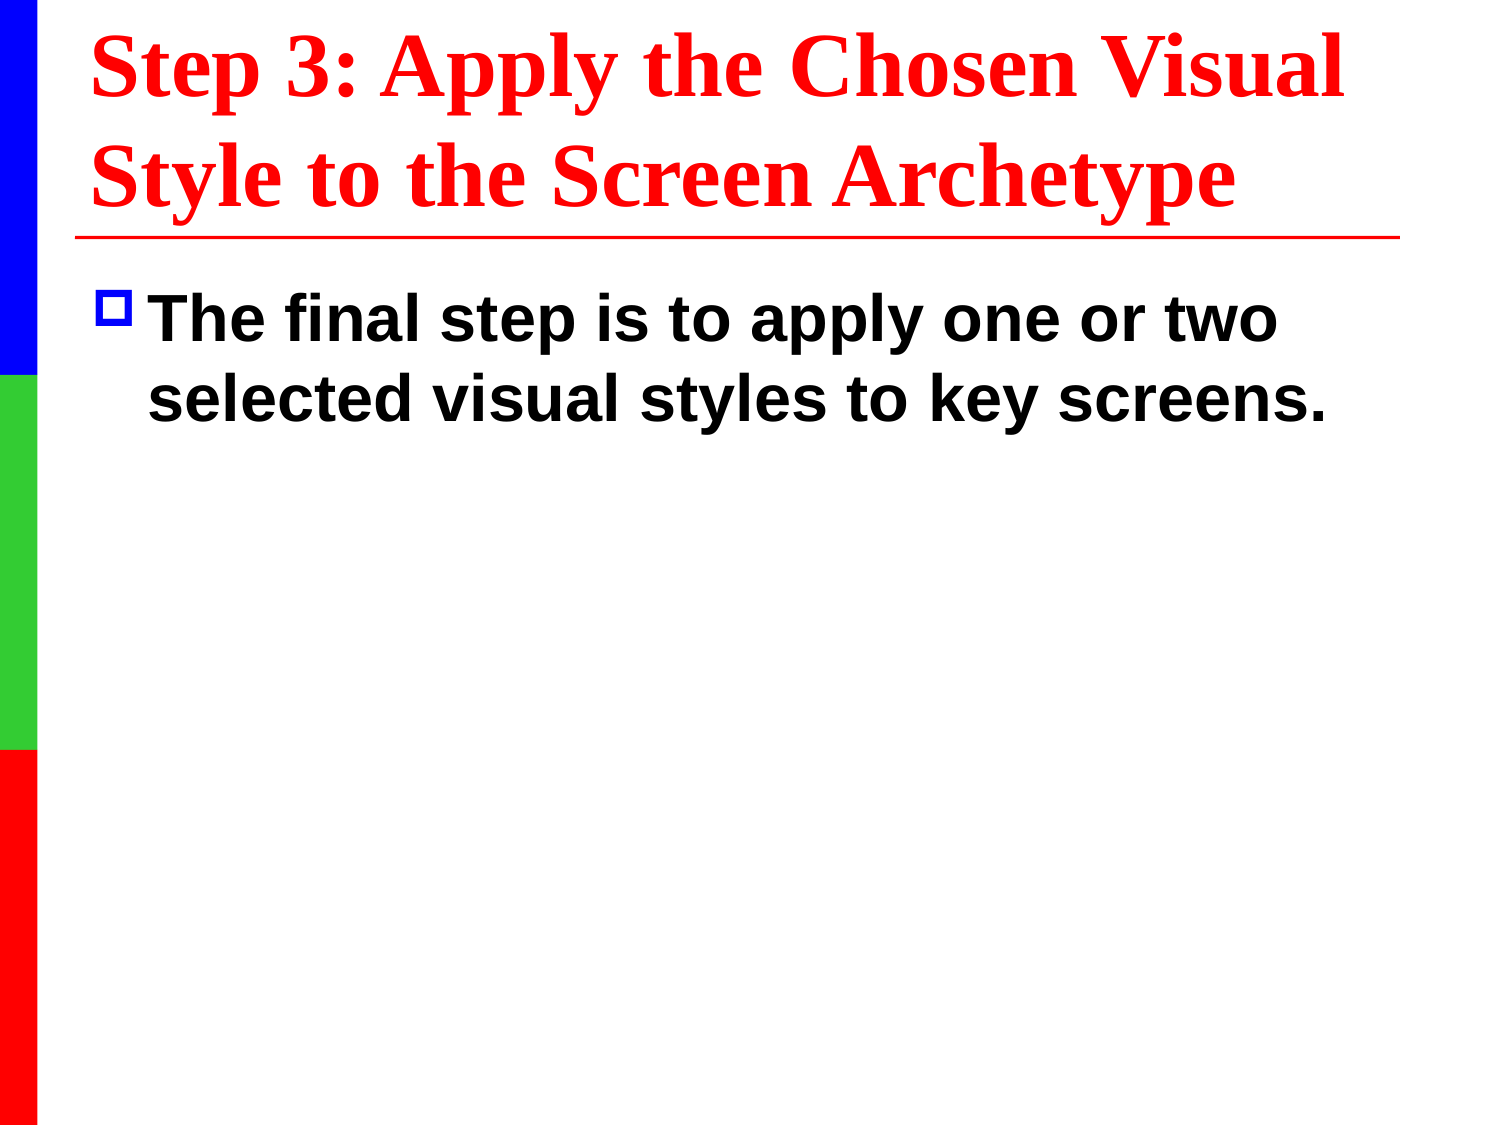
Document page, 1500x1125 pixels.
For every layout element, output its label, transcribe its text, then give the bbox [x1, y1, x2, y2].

title Step 3: Apply the Chosen Visual Style to the Screen Archetype [74, 45, 1426, 233]
list The final step is to apply one or two selected visual styles to key screens. [76, 266, 1428, 1011]
